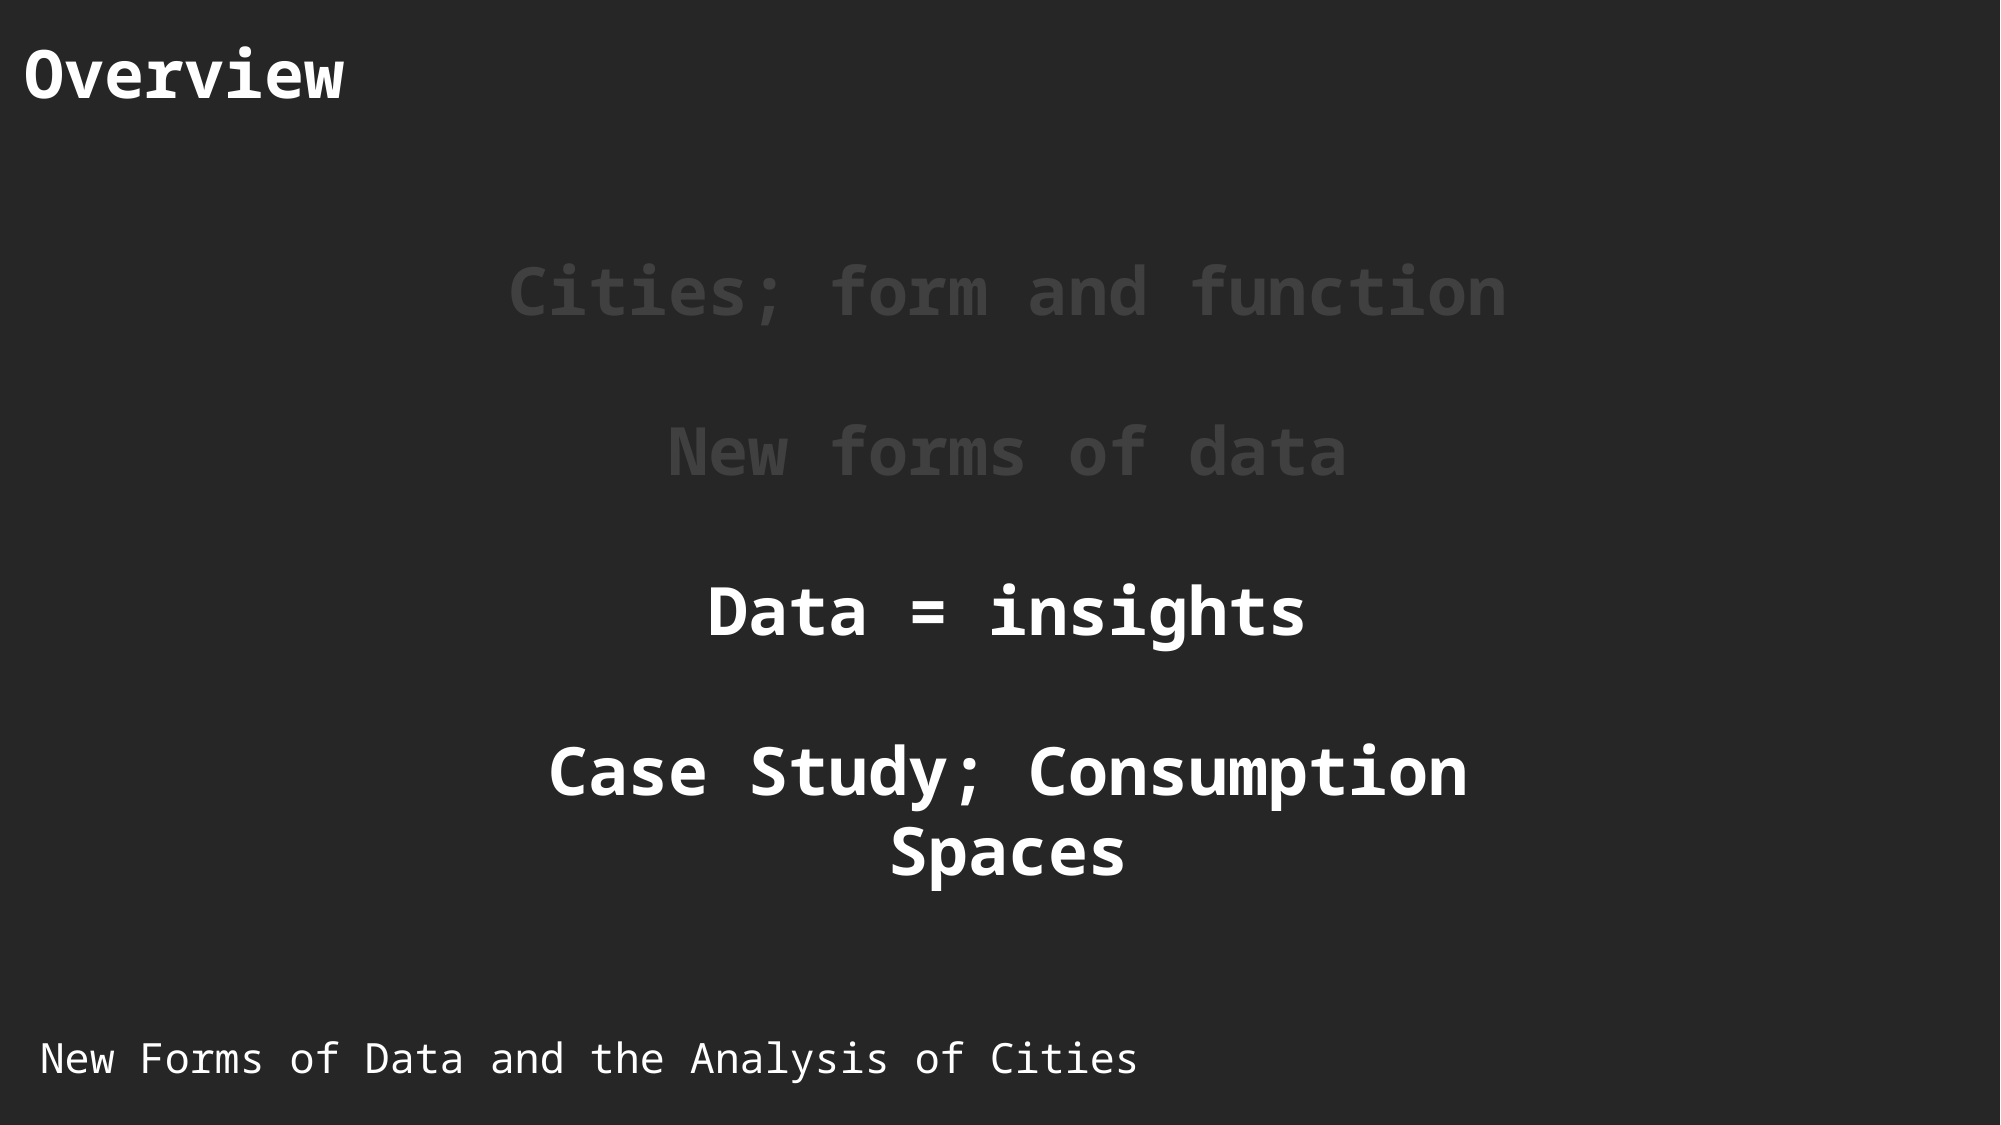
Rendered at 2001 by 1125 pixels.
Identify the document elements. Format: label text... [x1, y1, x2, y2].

text_box Cities; form and function New forms of data Data = insights Case Study; Consumption Spaces [459, 241, 1557, 896]
text_box Overview [0, 24, 480, 120]
text_box New Forms of Data and the Analysis of Cities [24, 1024, 1667, 1090]
